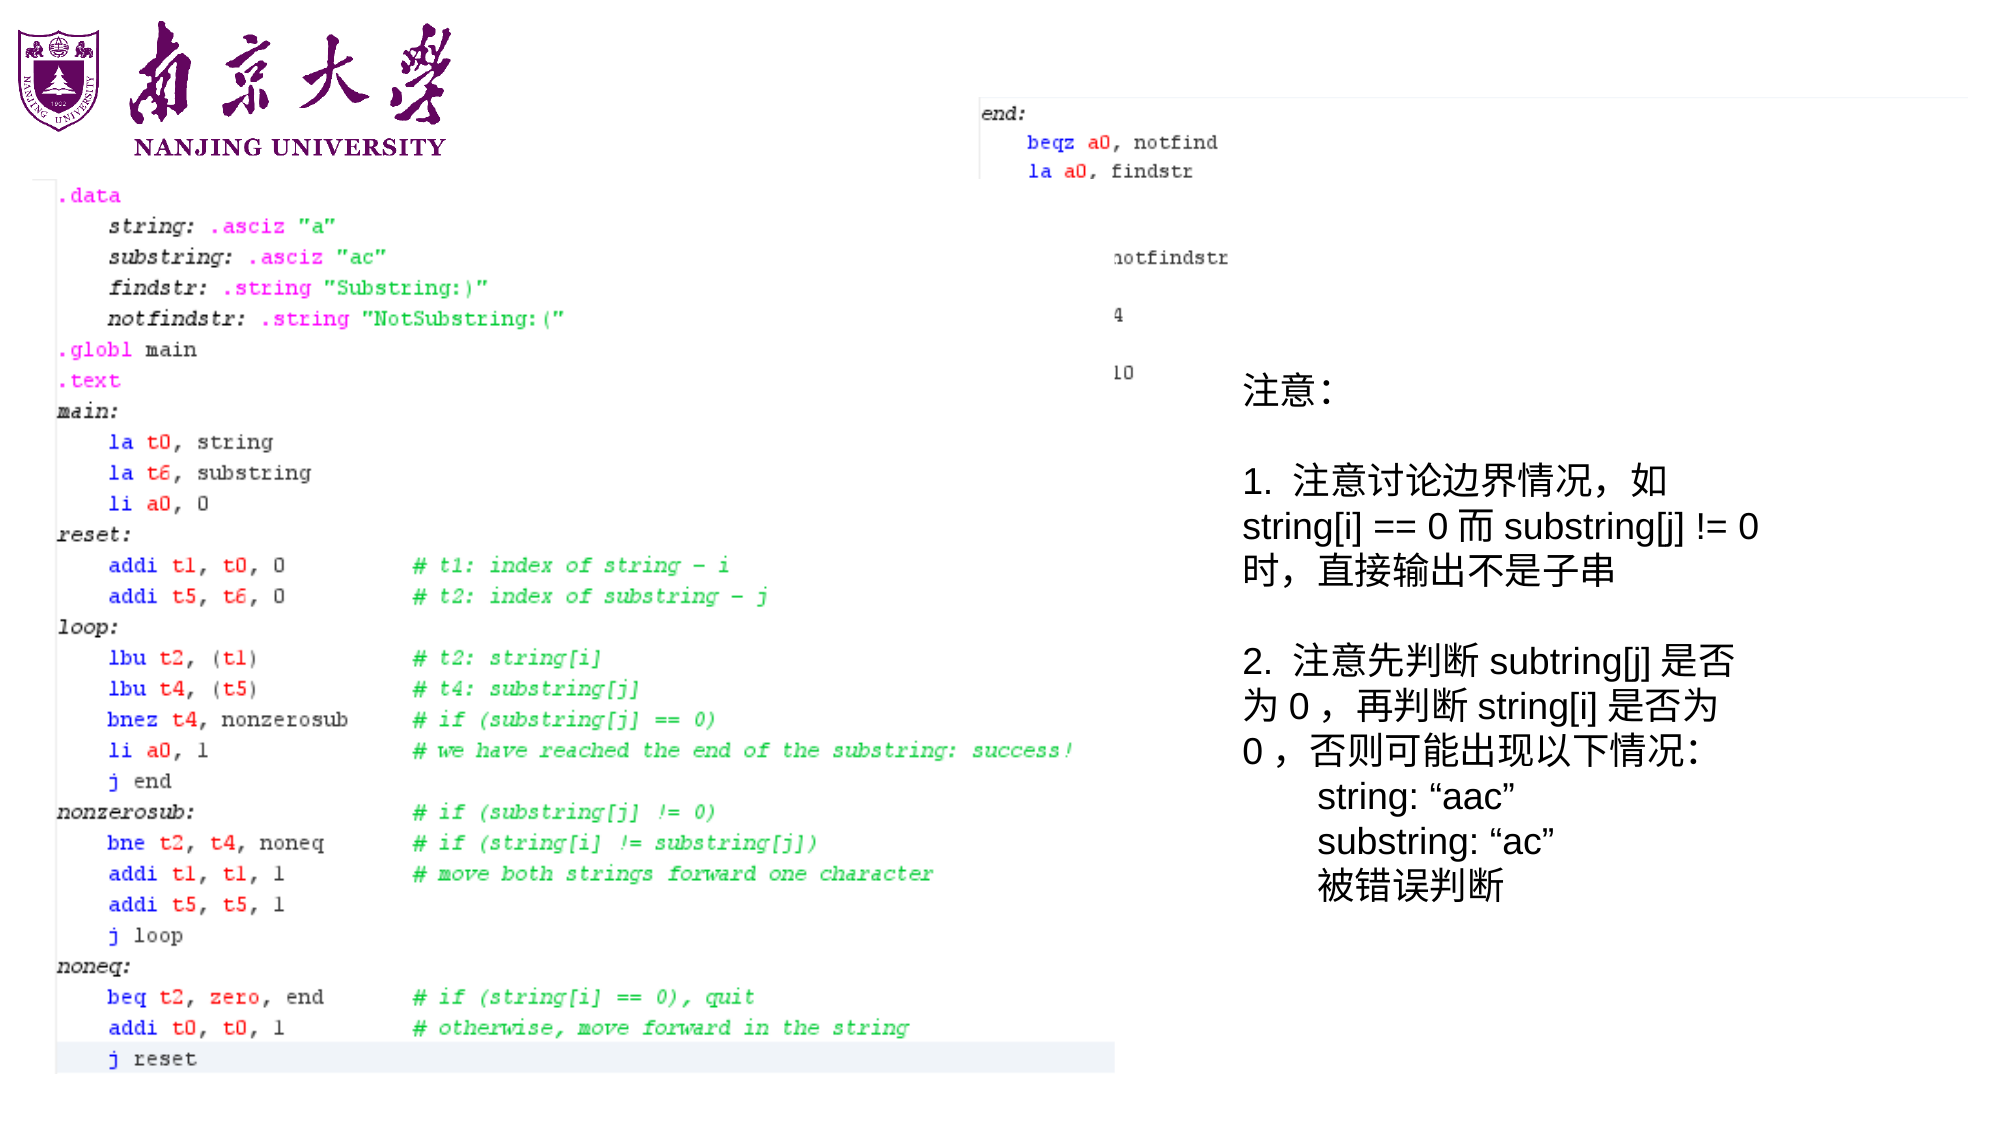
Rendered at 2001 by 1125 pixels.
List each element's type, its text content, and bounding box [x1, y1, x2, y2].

text_box 注意： 1. 注意讨论边界情况，如string[i] == 0而substring[j] != 0时，直接输出不是子串 2. 注意先判断subtring[j]是否为0，再判断string[i]是否为0，否则可能出现以下情况： string: “aac” substring: “ac” 被错误判断 [1227, 427, 1779, 1032]
picture [32, 97, 1968, 1074]
picture [18, 21, 451, 160]
